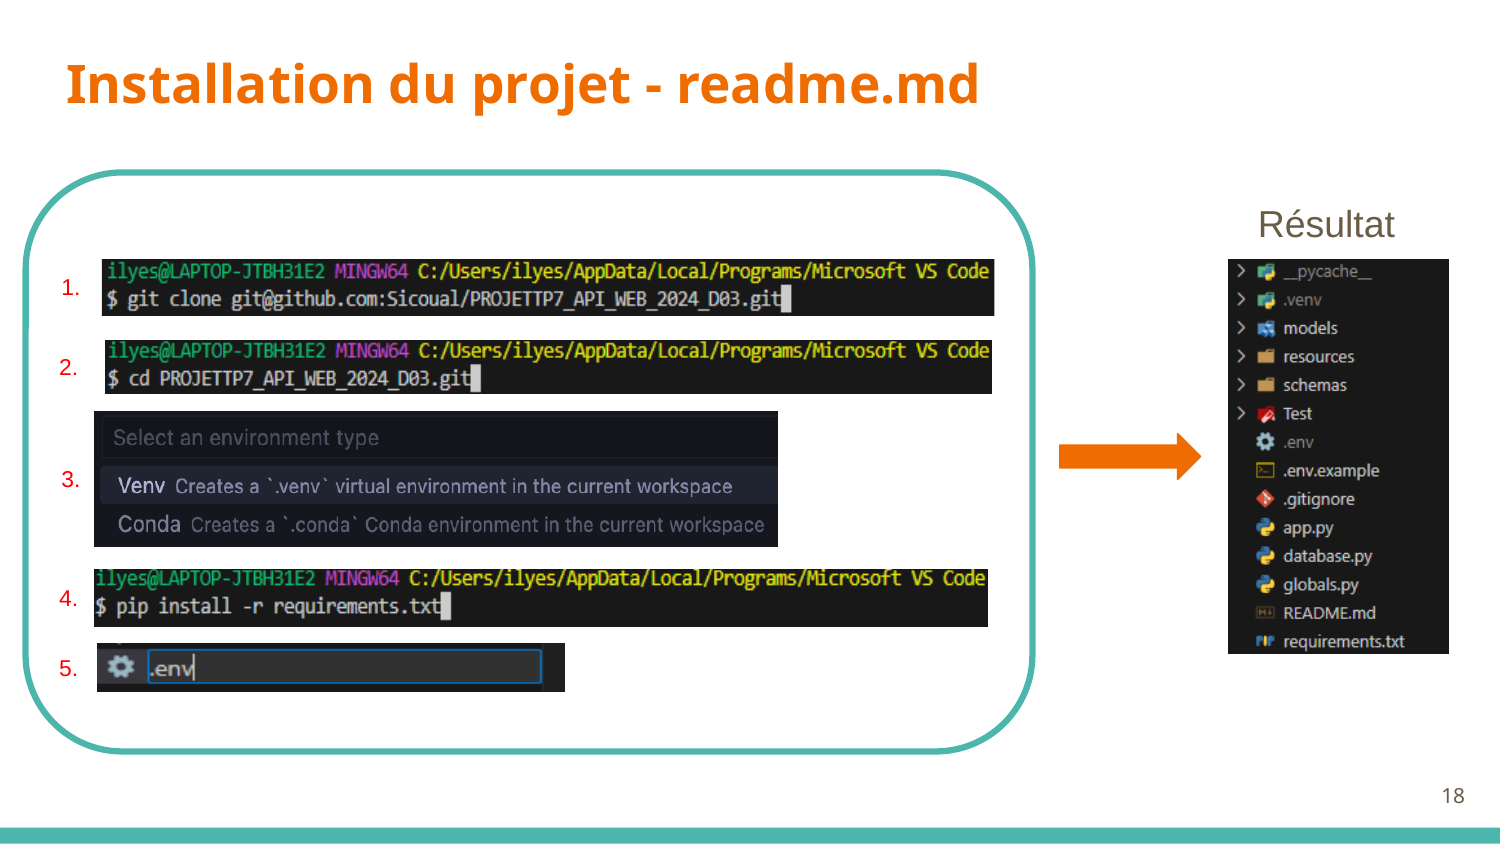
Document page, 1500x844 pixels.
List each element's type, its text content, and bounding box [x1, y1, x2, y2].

picture [1227, 259, 1450, 654]
text_box Résultat [1242, 184, 1434, 258]
text_box 5. [44, 638, 94, 724]
title Installation du projet - readme.md [51, 35, 1449, 130]
text_box [25, 172, 1033, 752]
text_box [43, 257, 995, 627]
slide_number ‹#› [1389, 764, 1480, 830]
picture [97, 643, 565, 692]
text_box [1059, 433, 1201, 480]
